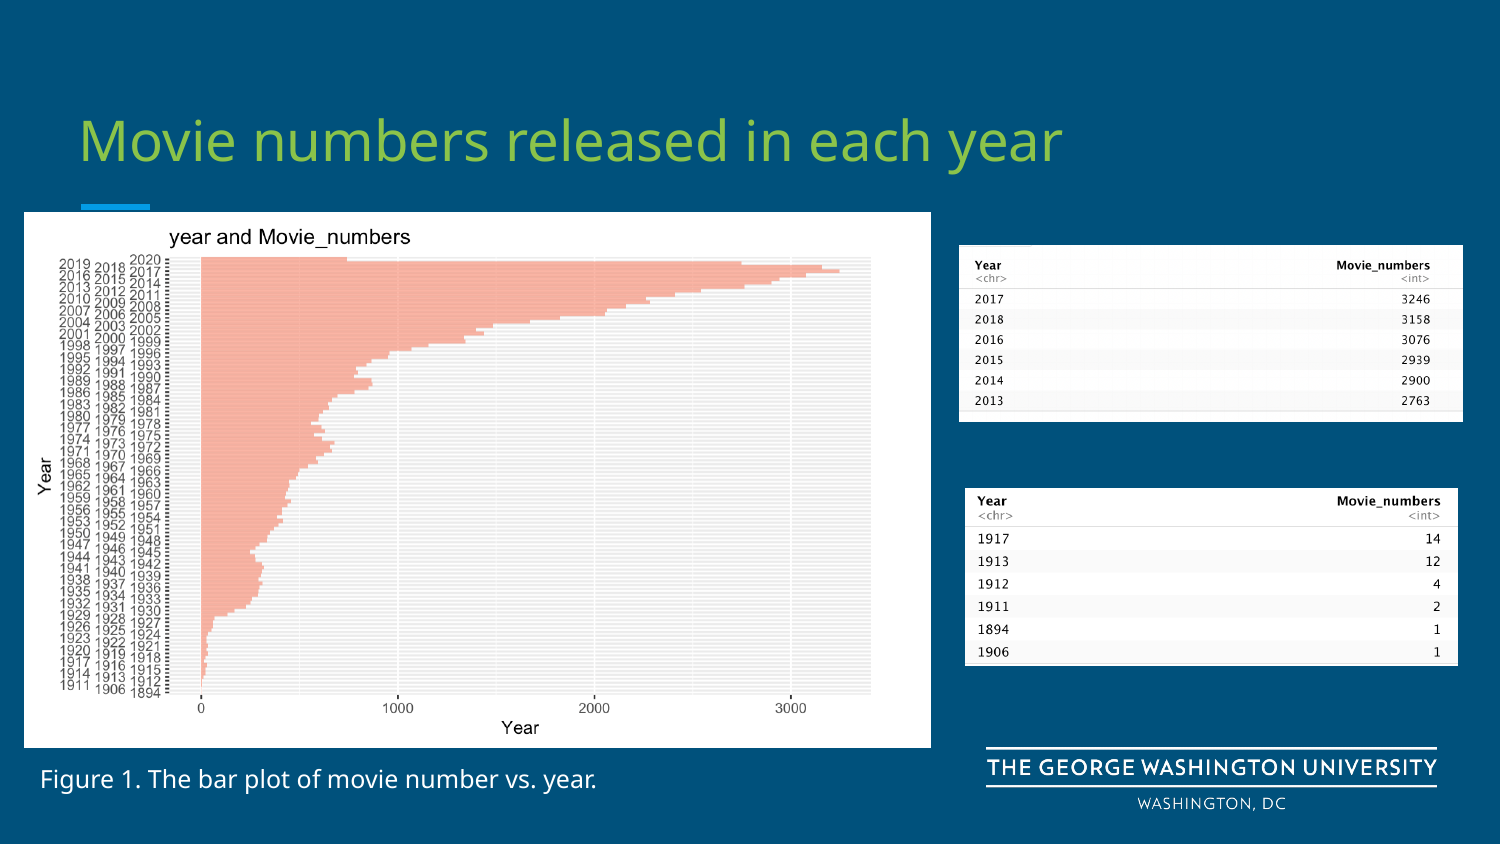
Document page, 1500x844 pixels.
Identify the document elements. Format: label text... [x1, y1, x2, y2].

picture [1232, 760, 1244, 775]
picture [1248, 760, 1259, 774]
picture [1215, 760, 1222, 775]
text_box Figure 1. The bar plot of movie number vs. year. [24, 755, 743, 809]
picture [1021, 760, 1030, 775]
picture [1410, 760, 1421, 775]
picture [1092, 760, 1101, 775]
title Movie numbers released in each year [63, 75, 1437, 188]
picture [25, 213, 930, 747]
picture [1223, 760, 1227, 774]
picture [1391, 760, 1399, 773]
picture [1377, 760, 1387, 775]
picture [1282, 761, 1287, 774]
picture [966, 489, 1457, 665]
picture [1058, 760, 1067, 775]
picture [1362, 760, 1371, 775]
picture [1176, 761, 1185, 774]
picture [1106, 760, 1117, 771]
picture [1144, 764, 1152, 773]
picture [1040, 760, 1052, 772]
picture [1003, 760, 1015, 774]
picture [1072, 761, 1076, 773]
picture [1190, 760, 1201, 774]
picture [1262, 760, 1276, 773]
picture [1152, 764, 1157, 773]
picture [1329, 760, 1334, 774]
picture [1124, 760, 1133, 775]
picture [1289, 760, 1293, 773]
picture [1162, 761, 1173, 775]
picture [960, 246, 1462, 421]
picture [988, 760, 999, 774]
picture [1322, 761, 1328, 774]
